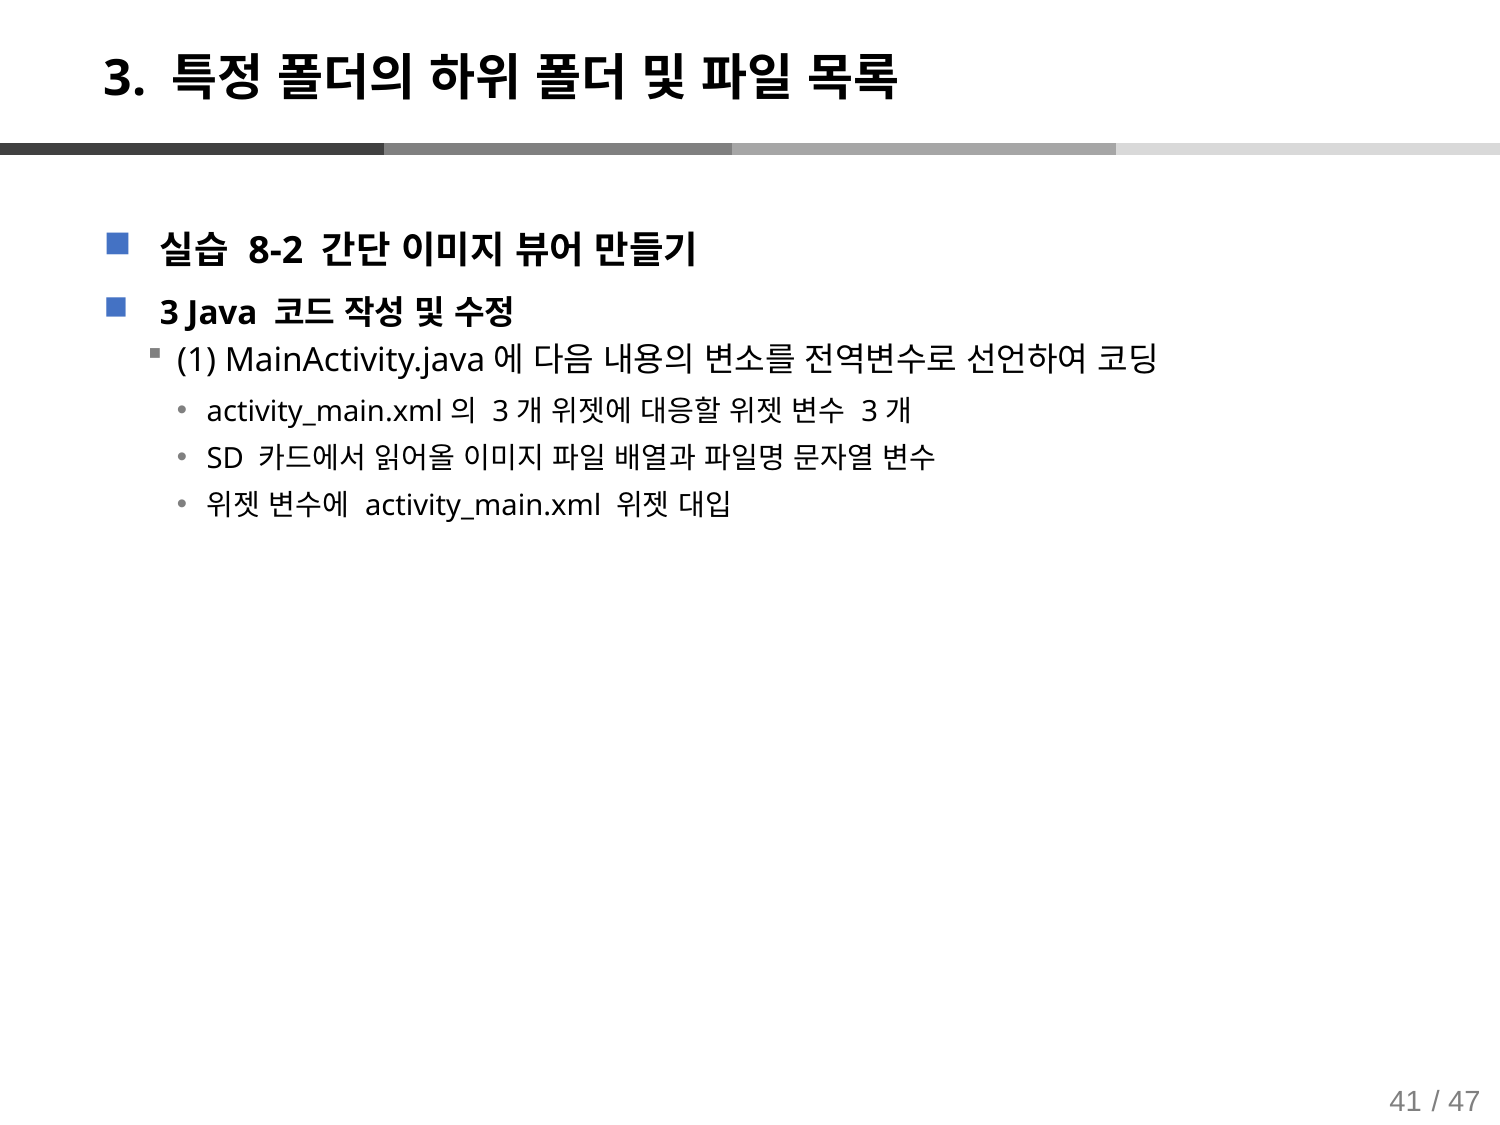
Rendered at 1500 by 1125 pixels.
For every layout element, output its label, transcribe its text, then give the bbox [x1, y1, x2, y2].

title 3. 특정 폴더의 하위 폴더 및 파일 목록 [88, 30, 1211, 121]
list 실습 8-2 간단 이미지 뷰어 만들기 3 Java 코드 작성 및 수정 (1) MainActivity.java에 다음 내용의 변소를 전역변수로 선언하여 코딩 activity_main.xml의 3개 위젯에 대응할 위젯 변수 3개 SD 카드에서 읽어올 이미지 파일 배열과 파일명 문자열 변수 위젯 변수에 activity_main.xml 위젯 대입 [88, 196, 1436, 1083]
